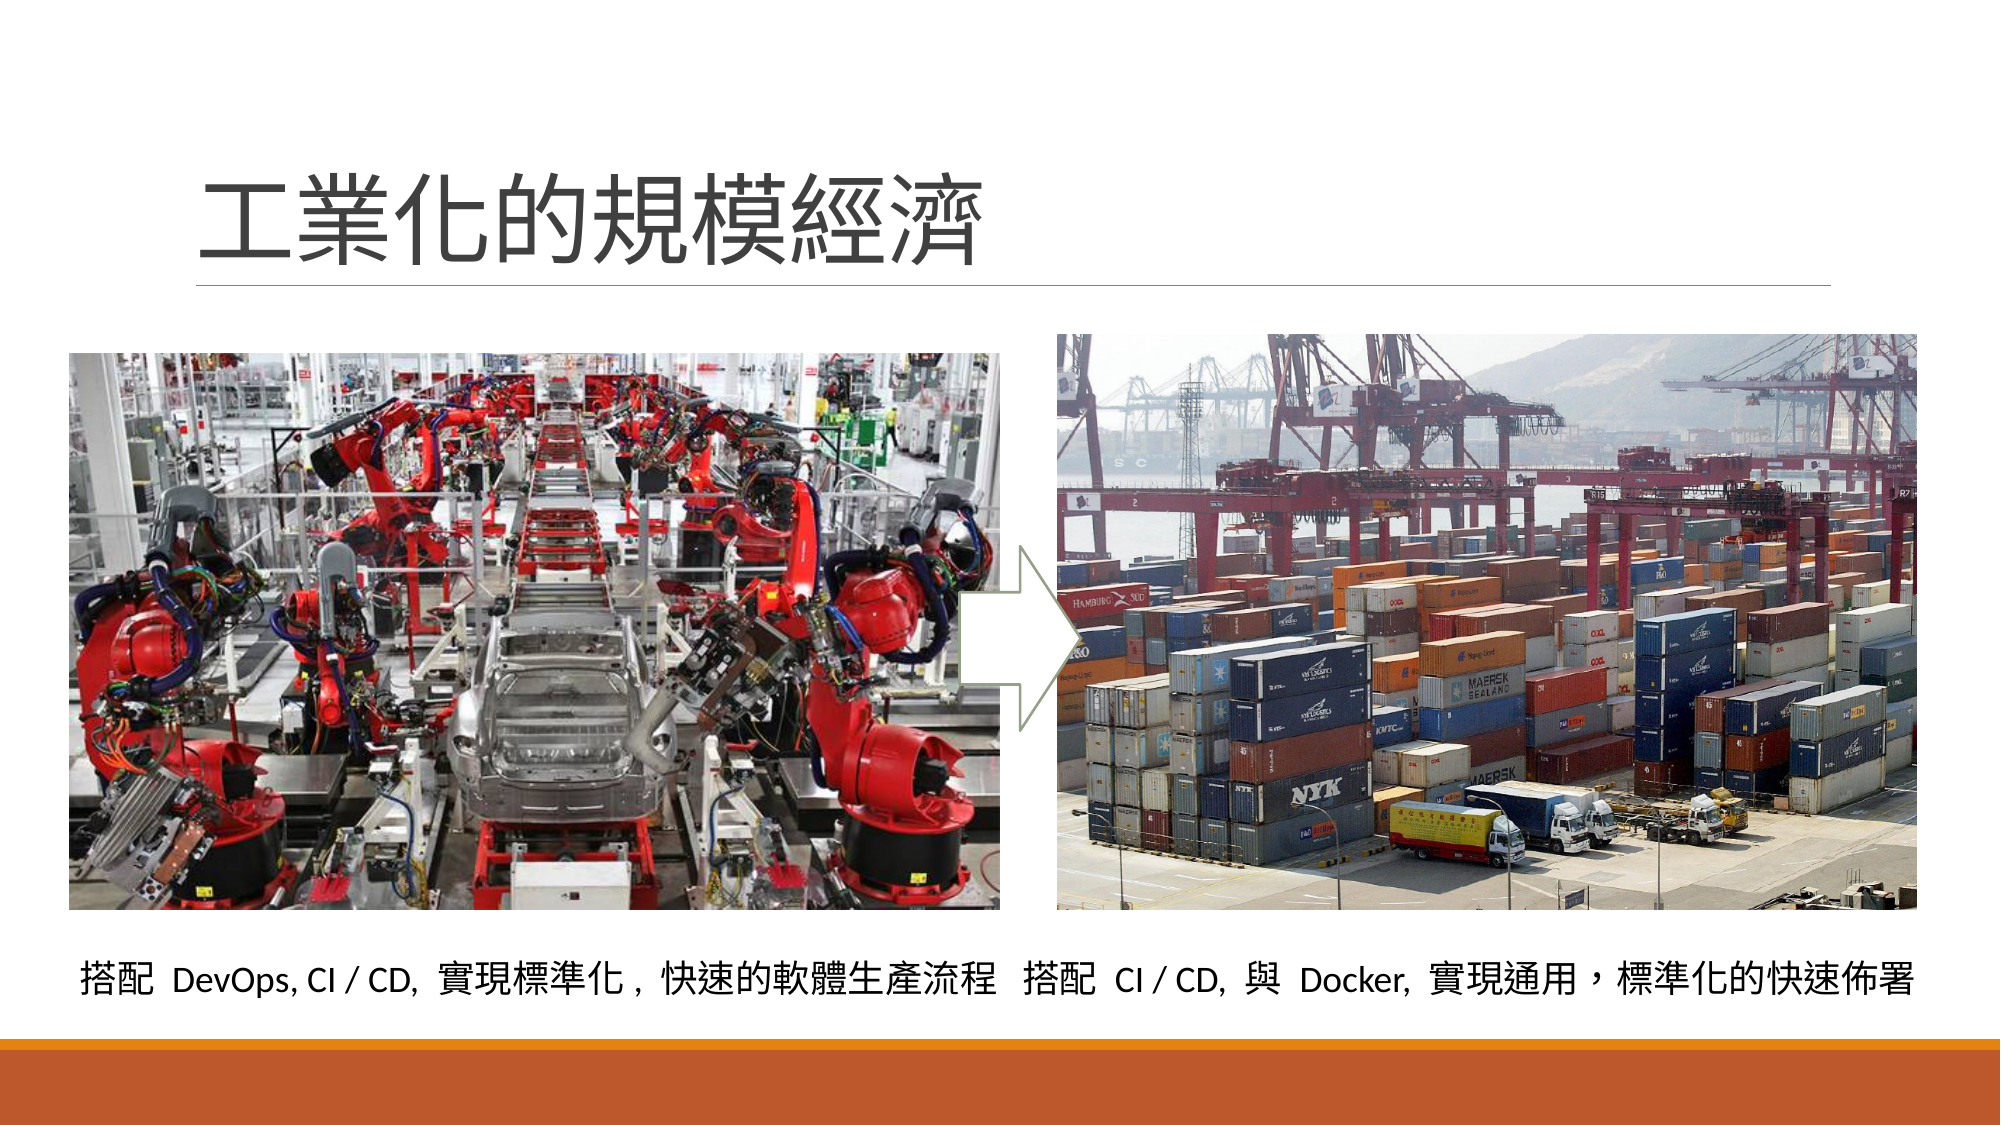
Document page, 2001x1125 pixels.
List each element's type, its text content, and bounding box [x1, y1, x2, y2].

picture [68, 352, 1001, 911]
text_box [1008, 544, 1053, 732]
title 工業化的規模經濟 [180, 47, 1830, 285]
picture [1056, 334, 1918, 911]
text_box 搭配 CI / CD, 與 Docker, 實現通用，標準化的快速佈署 [1007, 947, 1932, 1007]
text_box 搭配 DevOps, CI / CD, 實現標準化, 快速的軟體生產流程 [64, 947, 1007, 1007]
